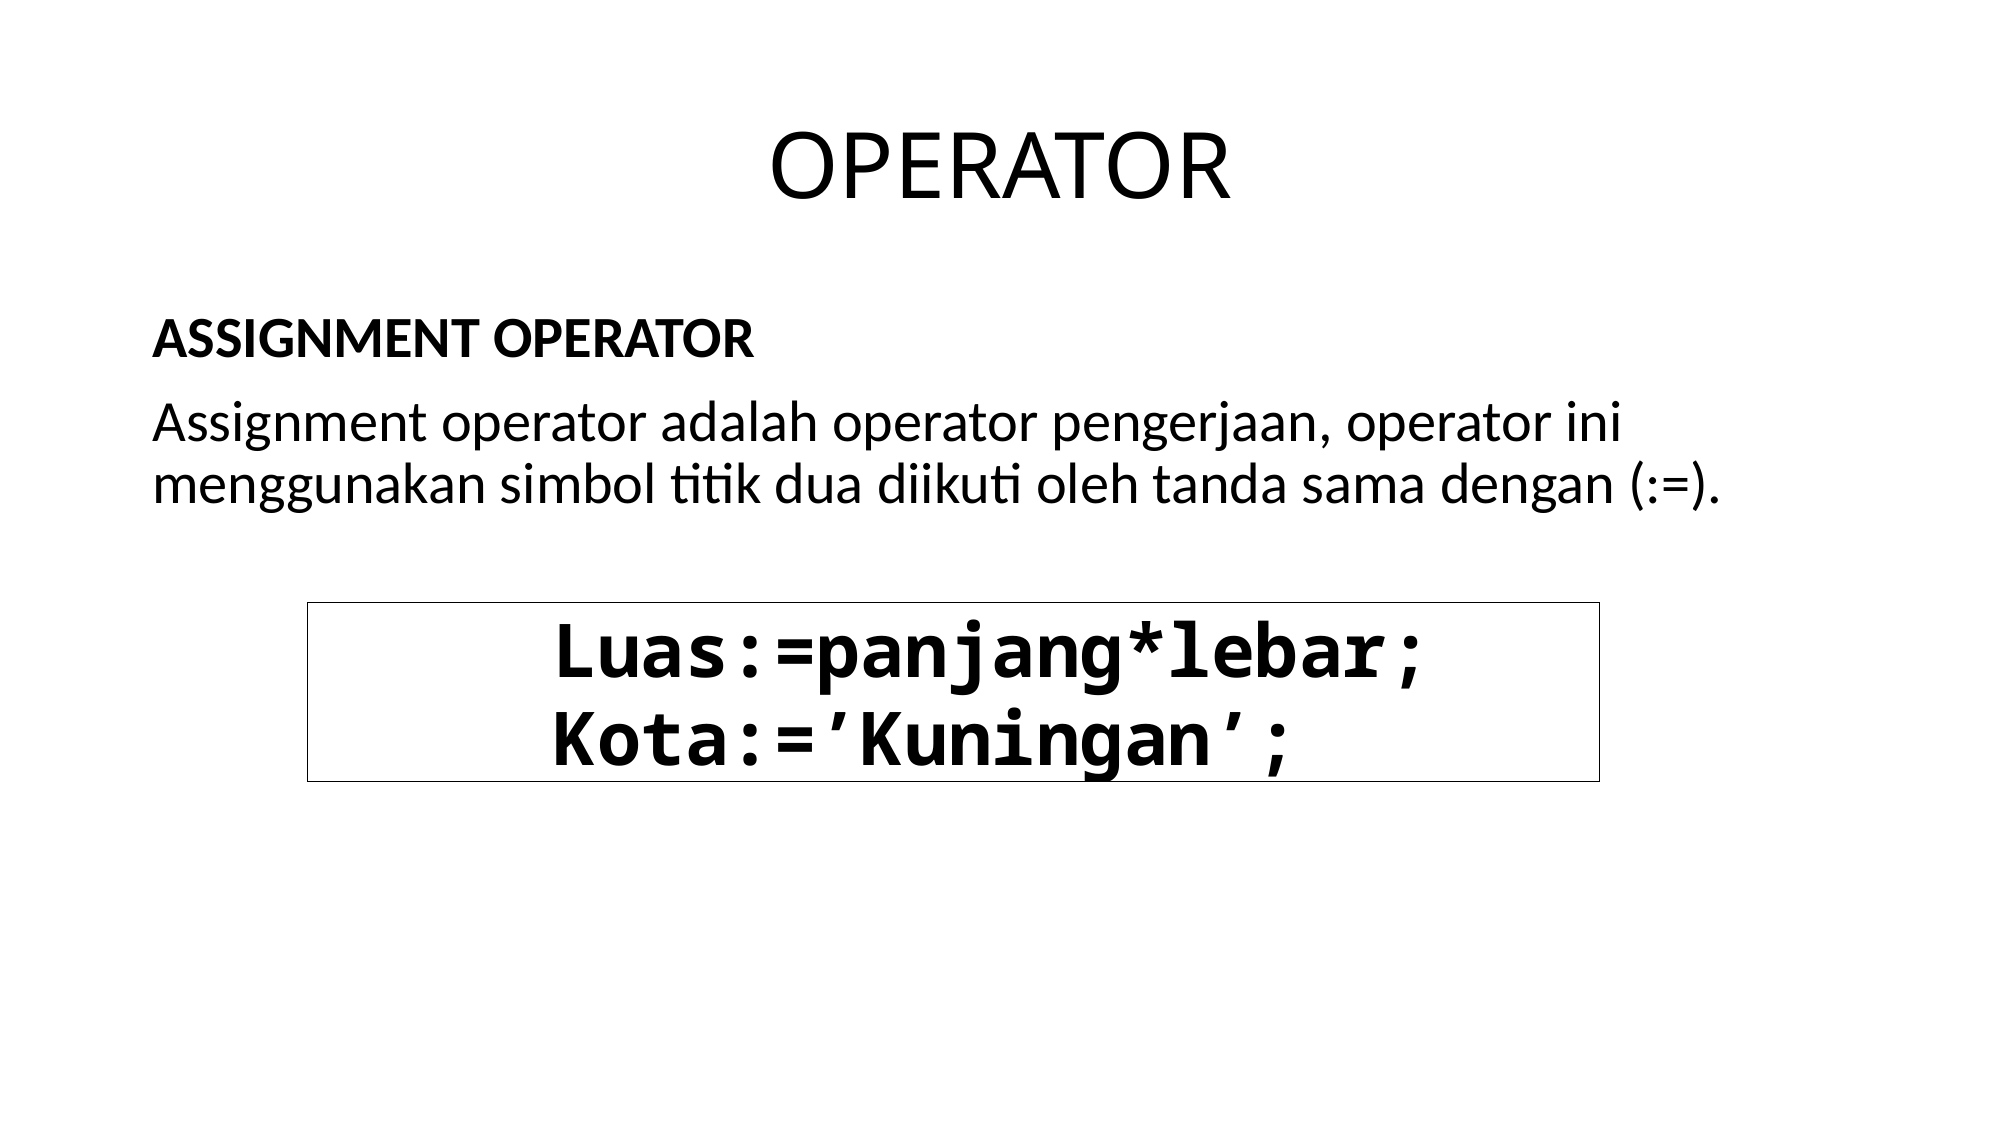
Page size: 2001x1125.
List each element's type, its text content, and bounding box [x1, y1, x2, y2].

list ASSIGNMENT OPERATOR Assignment operator adalah operator pengerjaan, operator ini menggunakan simbol titik dua diikuti oleh tanda sama dengan (:=). [137, 299, 1863, 1014]
title OPERATOR [137, 59, 1863, 278]
picture [307, 602, 1600, 782]
